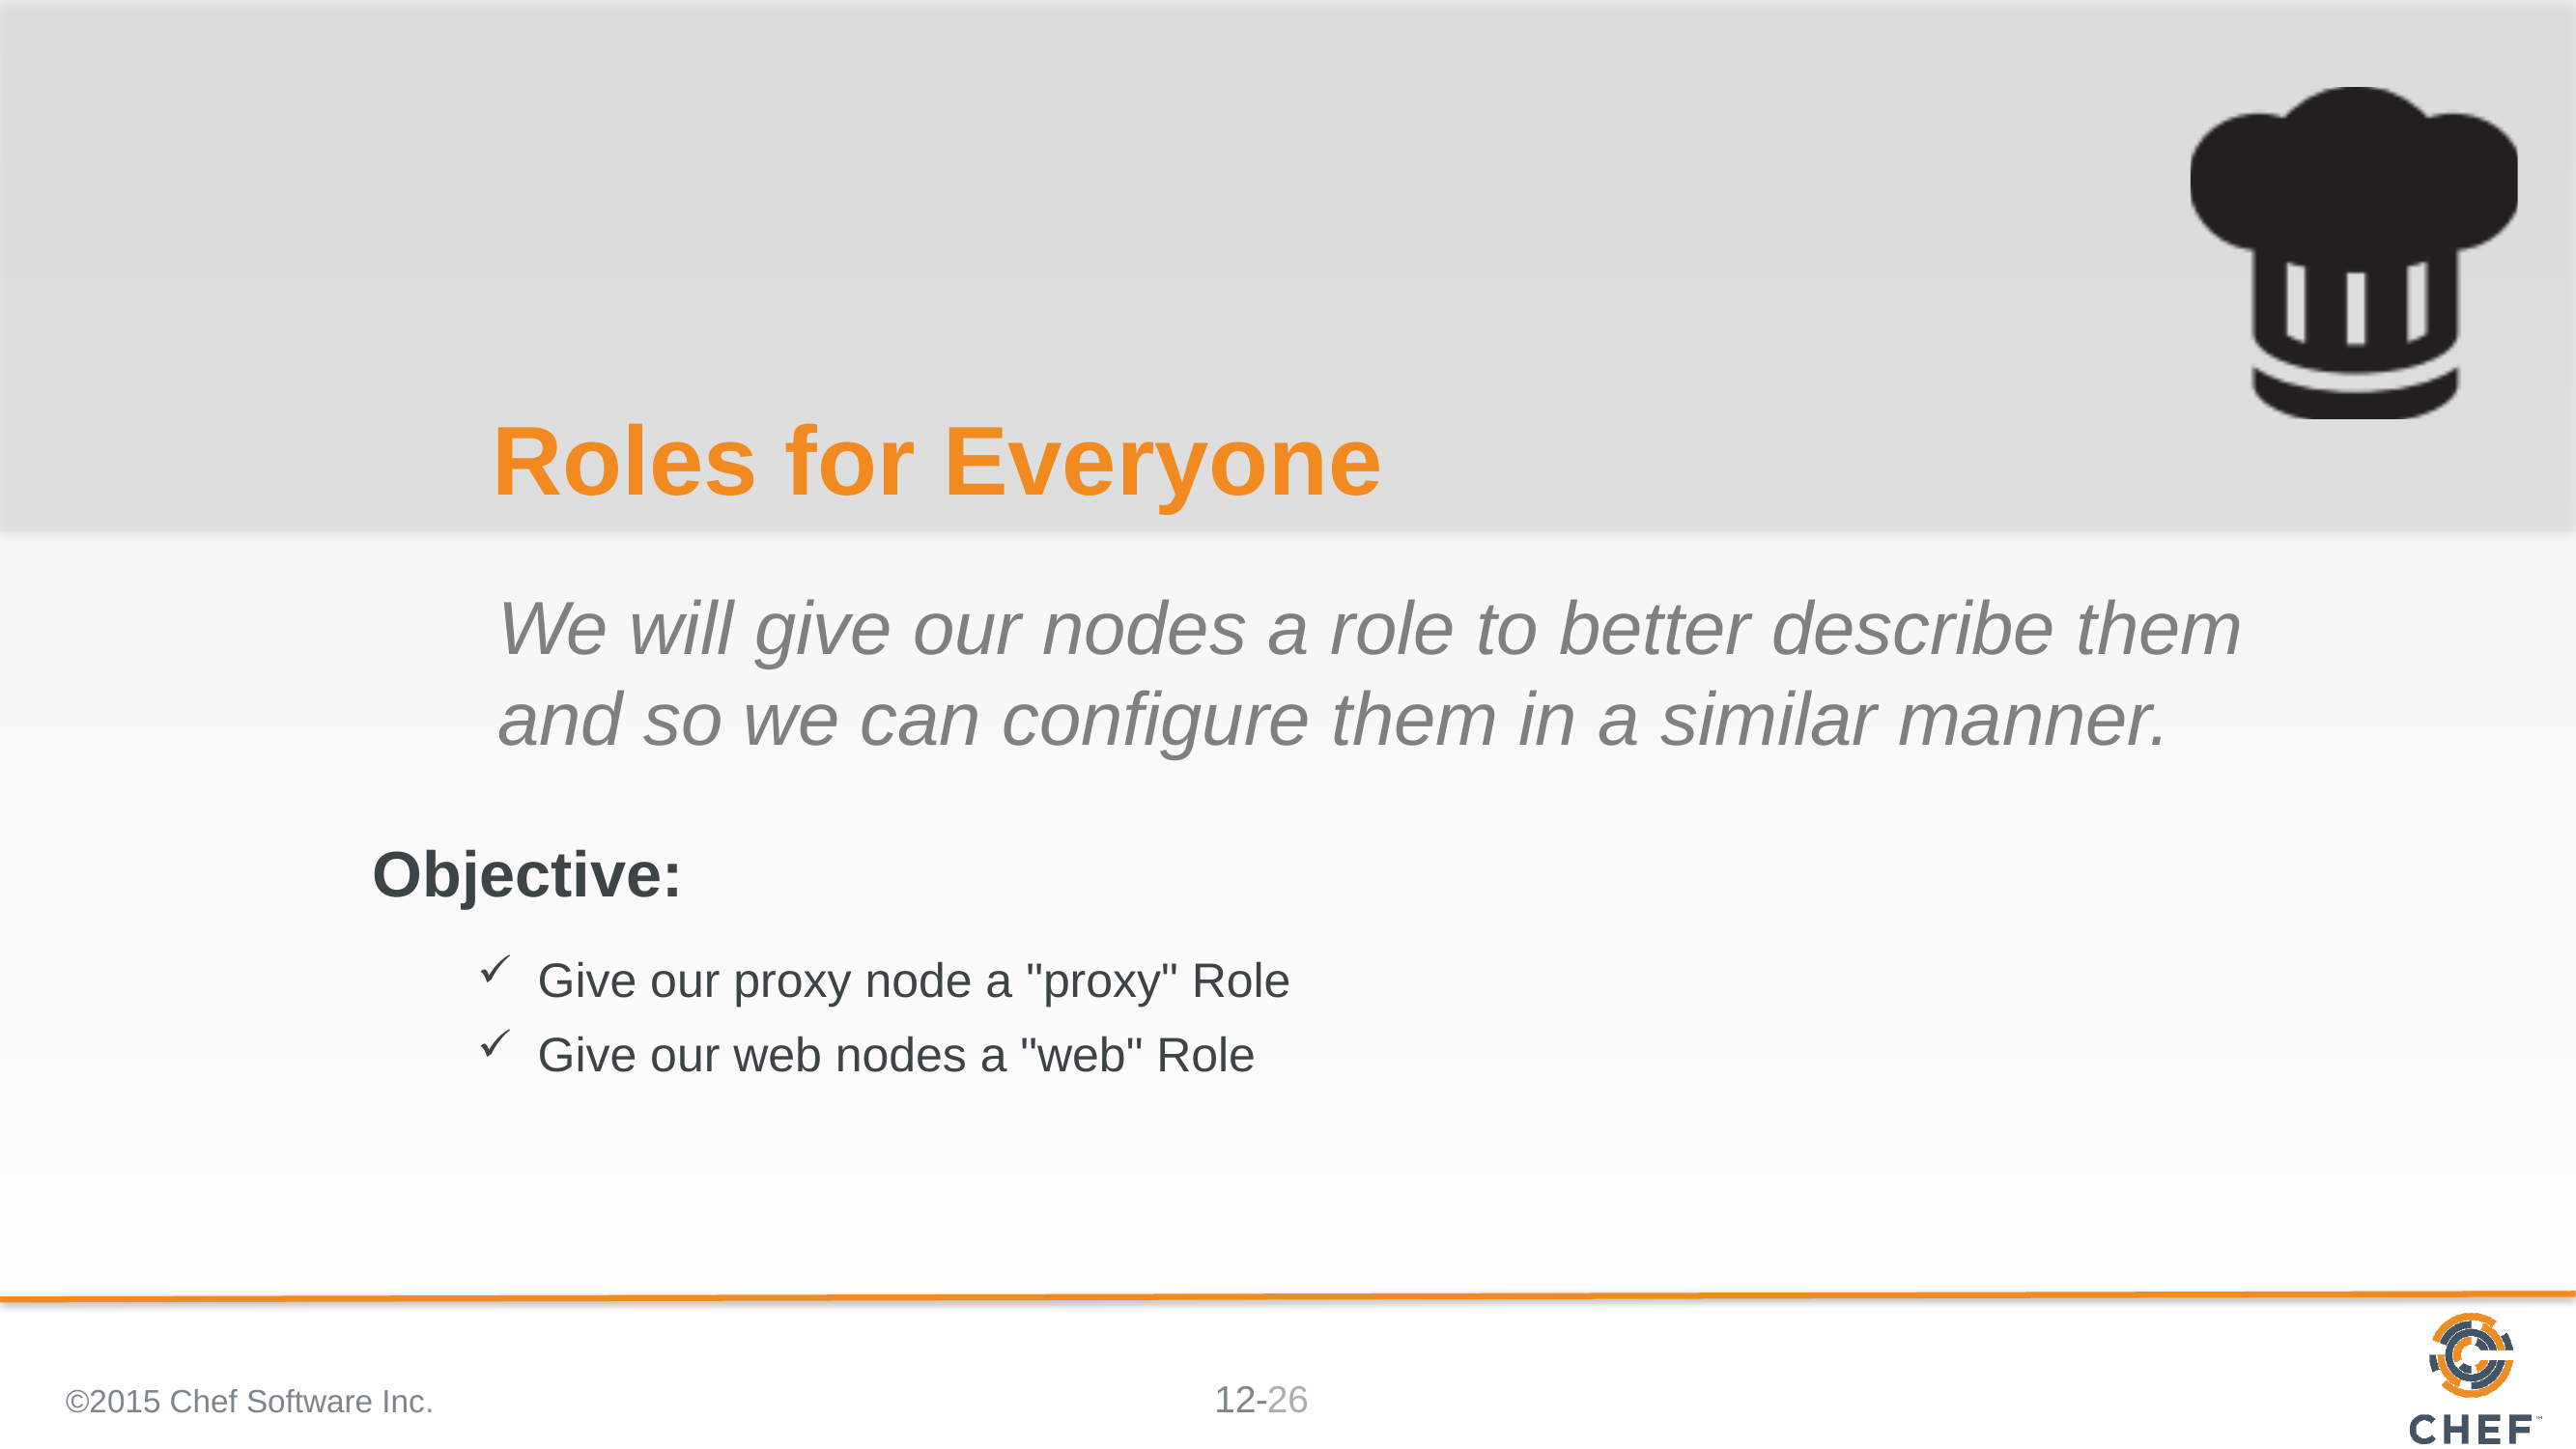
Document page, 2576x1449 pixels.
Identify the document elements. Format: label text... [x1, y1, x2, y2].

list We will give our nodes a role to better describe them and so we can configure them in a similar manner. [478, 549, 2272, 791]
list Give our proxy node a "proxy" Role Give our web nodes a "web" Role [477, 949, 2271, 1243]
title Roles for Everyone [477, 395, 2217, 531]
picture [2399, 1297, 2550, 1449]
slide_number 26 [998, 1359, 1578, 1437]
footer ©2015 Chef Software Inc. [51, 1359, 952, 1440]
